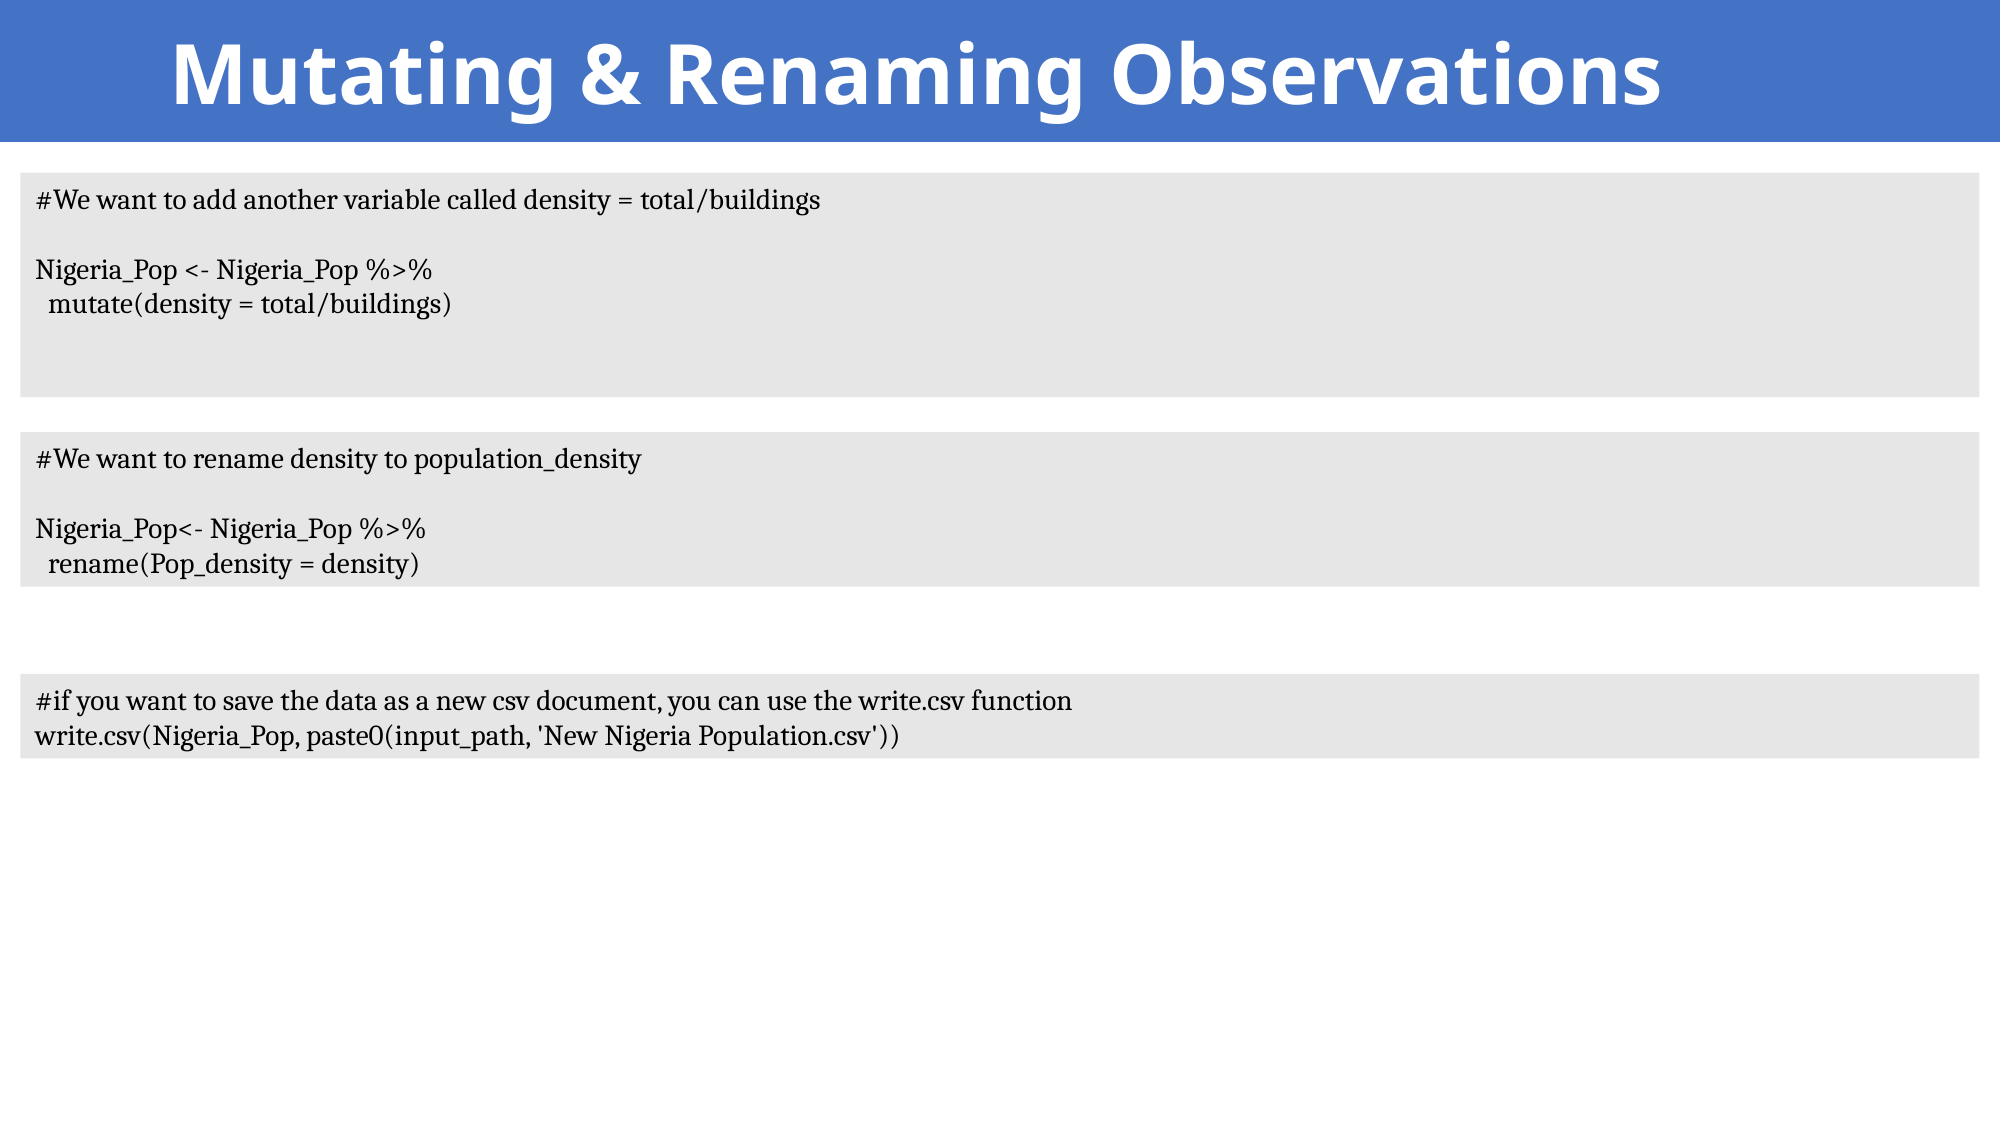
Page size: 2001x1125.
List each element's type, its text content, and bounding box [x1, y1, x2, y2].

text_box Mutating & Renaming Observations [154, 14, 1806, 141]
text_box #if you want to save the data as a new csv document, you can use the write.csv function write.csv(Nigeria_Pop, paste0(input_path, 'New Nigeria Population.csv')) [20, 673, 1980, 759]
text_box #We want to rename density to population_density Nigeria_Pop<- Nigeria_Pop %>% rename(Pop_density = density) [20, 432, 1980, 587]
text_box #We want to add another variable called density = total/buildings Nigeria_Pop <- Nigeria_Pop %>% mutate(density = total/buildings) [20, 172, 1980, 398]
